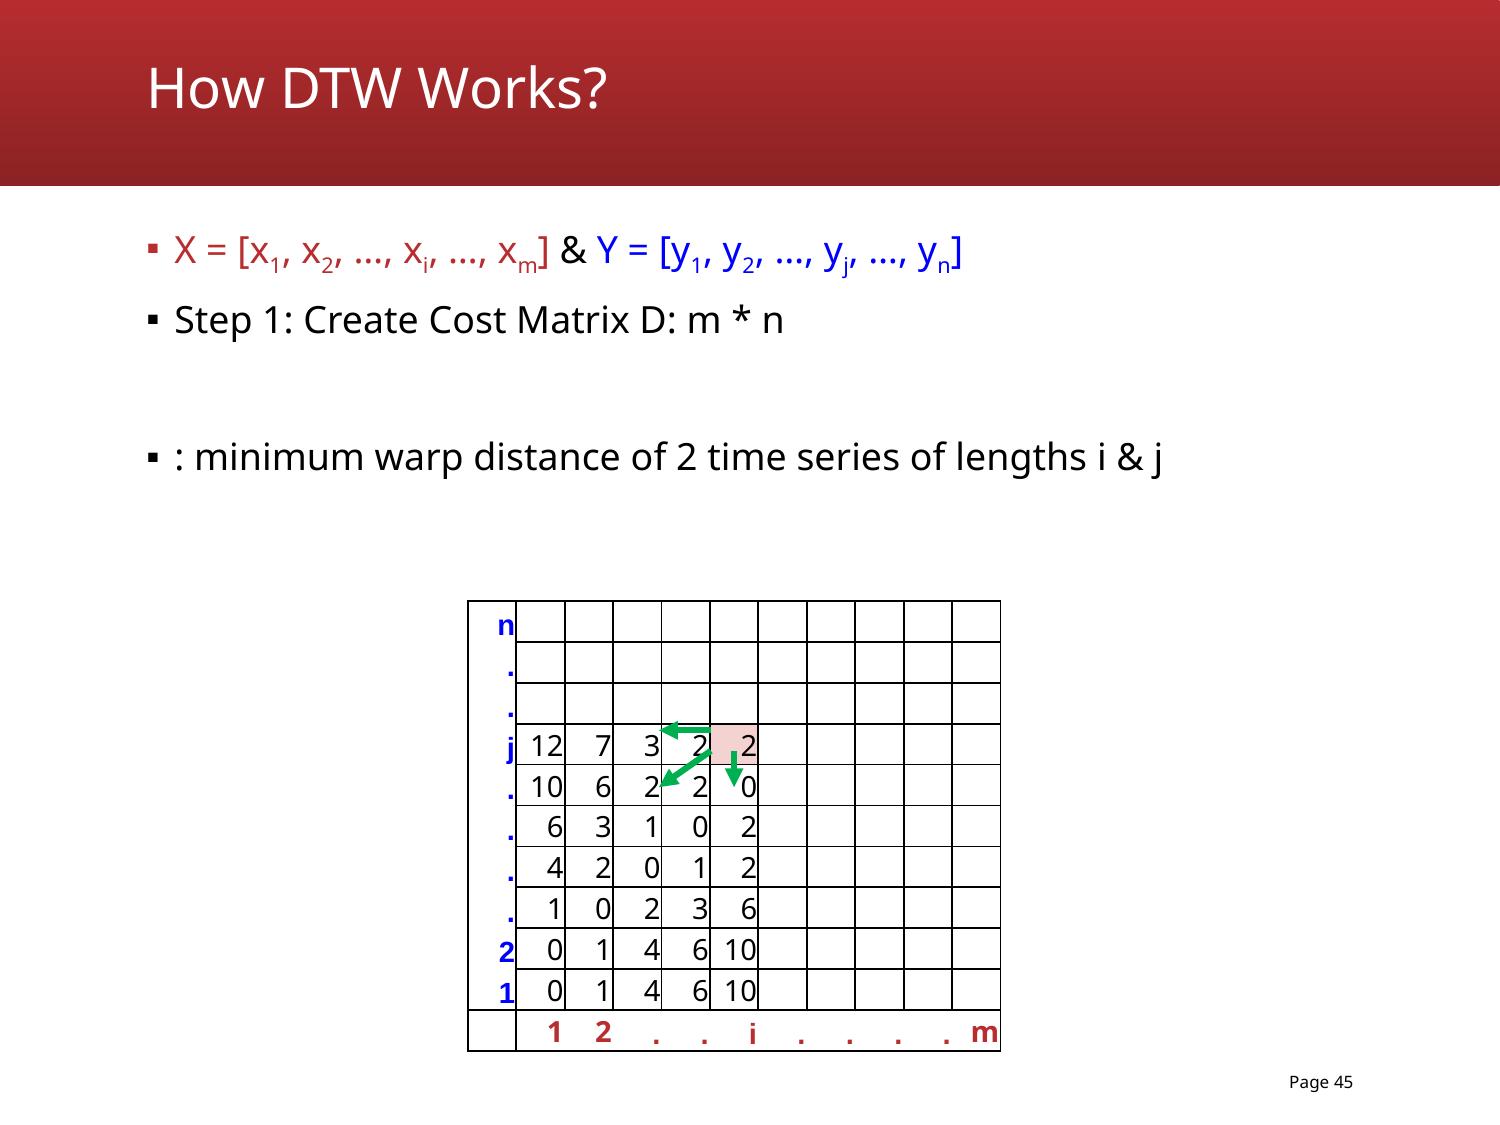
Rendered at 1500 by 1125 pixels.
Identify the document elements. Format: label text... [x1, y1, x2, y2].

table_cell 0 [711, 765, 757, 805]
table_cell [953, 929, 1000, 968]
table_cell 6 [711, 888, 757, 927]
table_cell . [469, 806, 515, 846]
table_cell [711, 684, 757, 723]
table_cell 3 [614, 725, 661, 764]
table_cell [953, 684, 1000, 723]
table_cell [759, 765, 806, 805]
table_cell [856, 765, 903, 805]
table_cell [808, 847, 854, 886]
table_cell [905, 847, 951, 886]
table_cell 1 [614, 806, 661, 846]
table_cell [808, 725, 854, 764]
table_cell [759, 725, 806, 764]
table_cell [711, 643, 757, 682]
table_cell [856, 888, 903, 927]
table_cell 4 [614, 929, 661, 968]
table_cell 0 [566, 888, 612, 927]
table_cell . [904, 1011, 952, 1050]
table_cell [905, 888, 951, 927]
table_cell [469, 1011, 515, 1050]
table_cell [905, 765, 951, 805]
table_cell 10 [517, 765, 564, 805]
slide_number Page 45 [1265, 1063, 1369, 1103]
table_cell [566, 684, 612, 723]
table_header [662, 602, 709, 641]
table_header [517, 602, 564, 641]
table_cell 12 [517, 725, 564, 764]
table_cell 7 [566, 725, 612, 764]
table_cell [856, 806, 903, 846]
table_cell [662, 643, 709, 682]
table_cell [856, 725, 903, 764]
table_cell 2 [662, 733, 709, 750]
table_cell [759, 684, 806, 723]
table_cell [808, 806, 854, 846]
table_cell . [807, 1011, 855, 1050]
table_cell 6 [517, 806, 564, 846]
table_cell m [952, 1011, 1000, 1050]
table_cell . [469, 765, 515, 806]
table_cell [905, 929, 951, 968]
table_cell 6 [662, 929, 709, 968]
table_cell [953, 643, 1000, 682]
table_cell 4 [614, 970, 661, 1009]
table_header n [469, 602, 515, 642]
table_cell 2 [614, 765, 661, 805]
table_cell 6 [566, 765, 612, 805]
table_cell [759, 888, 806, 927]
table_cell [953, 888, 1000, 927]
table_cell [808, 684, 854, 723]
table_cell [856, 847, 903, 886]
table_cell [759, 806, 806, 846]
table_cell [759, 643, 806, 682]
table_cell . [469, 846, 515, 887]
table_cell 2 [469, 928, 515, 969]
table_header [953, 602, 1000, 641]
table_cell 2 [566, 847, 612, 886]
table_cell 2 [711, 847, 757, 886]
table_cell [759, 970, 806, 1009]
table_cell . [758, 1011, 807, 1050]
table_cell . [855, 1011, 904, 1050]
table_cell 1 [517, 888, 564, 927]
table_cell [808, 643, 854, 682]
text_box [659, 750, 711, 788]
table_cell 6 [662, 970, 709, 1009]
table_cell [953, 765, 1000, 805]
table_cell [662, 684, 709, 723]
table_cell 2 [662, 788, 709, 805]
table_cell [808, 888, 854, 927]
table_cell [905, 806, 951, 846]
table_cell [856, 684, 903, 723]
table_cell 10 [711, 970, 757, 1009]
table_cell [905, 684, 951, 723]
table_cell [905, 970, 951, 1009]
table_cell 0 [662, 806, 709, 846]
table_cell [614, 643, 661, 682]
table_cell 3 [662, 888, 709, 927]
table_cell 4 [517, 847, 564, 886]
table_cell 10 [711, 929, 757, 968]
table_cell . [469, 642, 515, 683]
table_cell [759, 847, 806, 886]
table_cell [856, 643, 903, 682]
table_cell [566, 643, 612, 682]
table_cell 0 [517, 929, 564, 968]
table_cell 2 [711, 806, 757, 846]
table_cell [953, 970, 1000, 1009]
table_cell 2 [711, 725, 757, 764]
table_header [856, 602, 903, 641]
table_cell 0 [614, 847, 661, 886]
table_cell 2 [565, 1011, 613, 1050]
title How DTW Works? [131, 16, 1369, 164]
table_cell [808, 765, 854, 805]
table_header [614, 602, 661, 641]
table_cell i [710, 1011, 758, 1050]
table_cell 1 [469, 969, 515, 1009]
table_cell 1 [662, 847, 709, 886]
table_cell 2 [614, 888, 661, 927]
table_cell [905, 643, 951, 682]
table_cell 1 [517, 1011, 565, 1050]
table_cell [517, 684, 564, 723]
table_cell . [469, 887, 515, 928]
table_cell [953, 806, 1000, 846]
table_header [566, 602, 612, 641]
table_header [759, 602, 806, 641]
table_cell [905, 725, 951, 764]
table_cell . [613, 1011, 662, 1050]
table_cell [856, 970, 903, 1009]
table_cell [808, 929, 854, 968]
table_cell 1 [566, 970, 612, 1009]
table_cell [953, 725, 1000, 764]
table_cell [953, 847, 1000, 886]
table_cell [614, 684, 661, 723]
table_cell 0 [517, 970, 564, 1009]
table_header [711, 602, 757, 641]
table_header [905, 602, 951, 641]
table_cell [517, 643, 564, 682]
table_cell 1 [566, 929, 612, 968]
table_cell 3 [566, 806, 612, 846]
table_cell [759, 929, 806, 968]
table_cell . [662, 1011, 710, 1050]
table_cell [808, 970, 854, 1009]
table_cell j [469, 724, 515, 765]
table_header [808, 602, 854, 641]
table_cell . [469, 683, 515, 724]
table_cell [856, 929, 903, 968]
